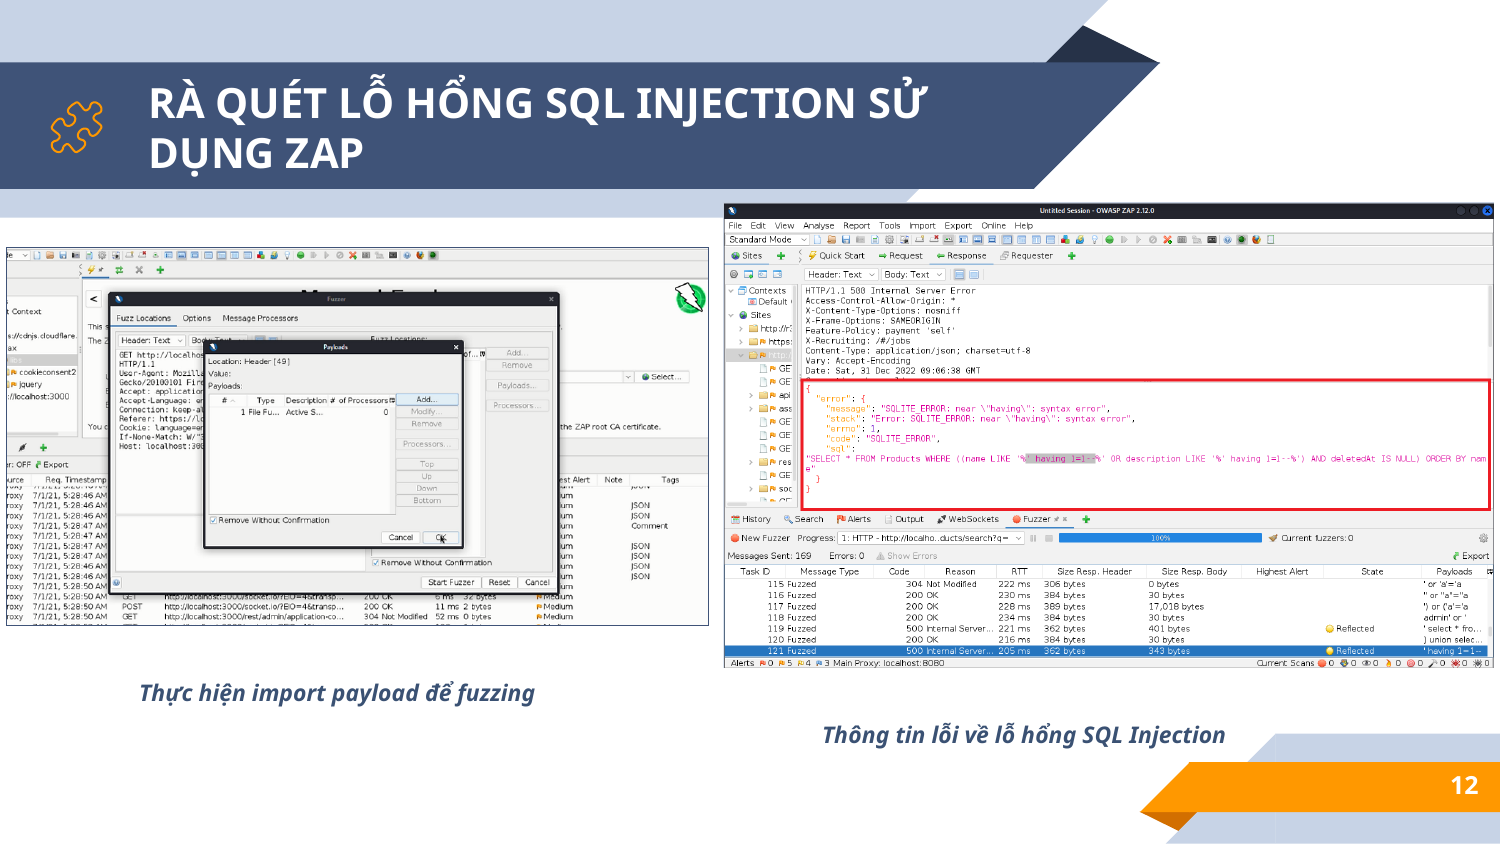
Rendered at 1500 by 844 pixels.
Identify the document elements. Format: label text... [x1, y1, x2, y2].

picture [723, 202, 1494, 668]
title RÀ QUÉT LỖ HỔNG SQL INJECTION SỬ DỤNG ZAP [133, 64, 1027, 190]
slide_number 12 [1249, 760, 1494, 813]
text_box Thông tin lỗi về lỗ hổng SQL Injection [708, 692, 1346, 763]
picture [6, 247, 710, 627]
text_box Thực hiện import payload để fuzzing [19, 650, 656, 722]
